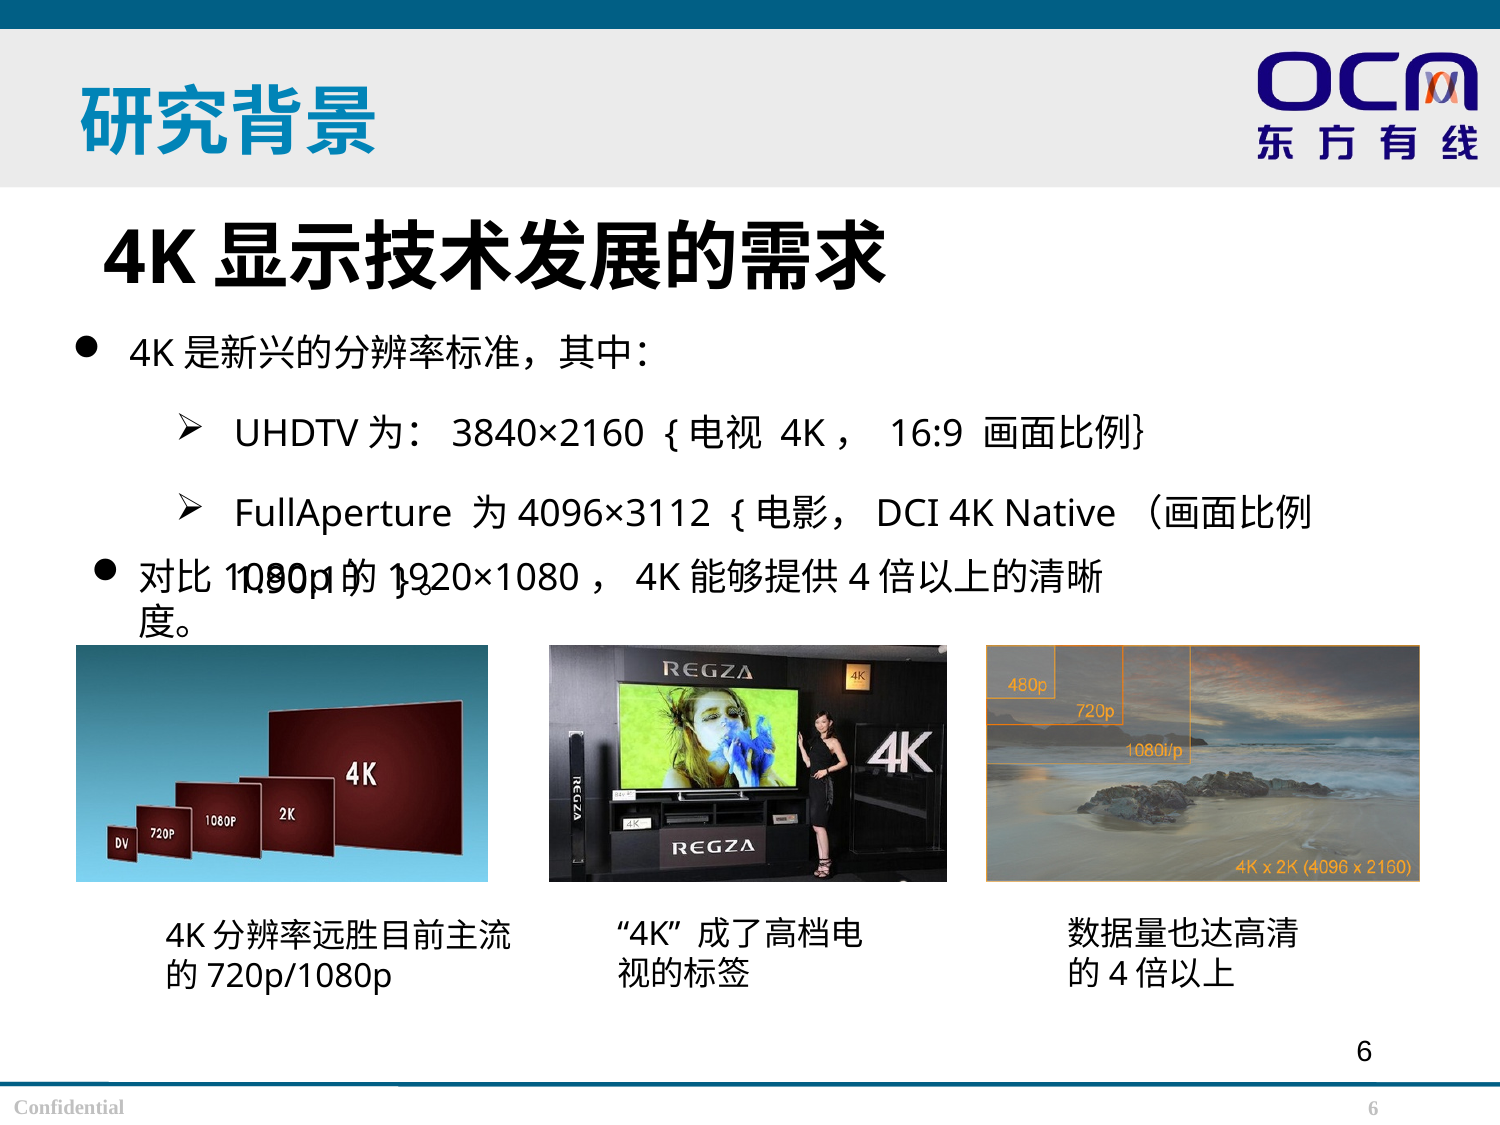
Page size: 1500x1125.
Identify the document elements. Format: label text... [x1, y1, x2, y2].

text_box 4K分辨率远胜目前主流的720p/1080p [150, 907, 534, 1002]
text_box 4K显示技术发展的需求 [88, 219, 1351, 306]
text_box 研究背景 [64, 66, 1415, 149]
text_box 4K是新兴的分辨率标准，其中： UHDTV为：3840×2160 {电视 4K， 16:9 画面比例｝ FullAperture 为4096×3112 {电影，DCI 4K Native（画面比例 1.90:1）}。 [57, 299, 1476, 609]
picture [76, 644, 488, 882]
text_box 对比1080p的1920×1080，4K能够提供4倍以上的清晰度。 [76, 545, 1140, 650]
picture [1234, 30, 1500, 188]
picture [985, 644, 1420, 882]
text_box “4K” 成了高档电视的标签 [602, 904, 912, 1000]
text_box 数据量也达高清的4倍以上 [1052, 904, 1348, 1000]
picture [548, 644, 947, 882]
slide_number 6 [1074, 1024, 1388, 1101]
